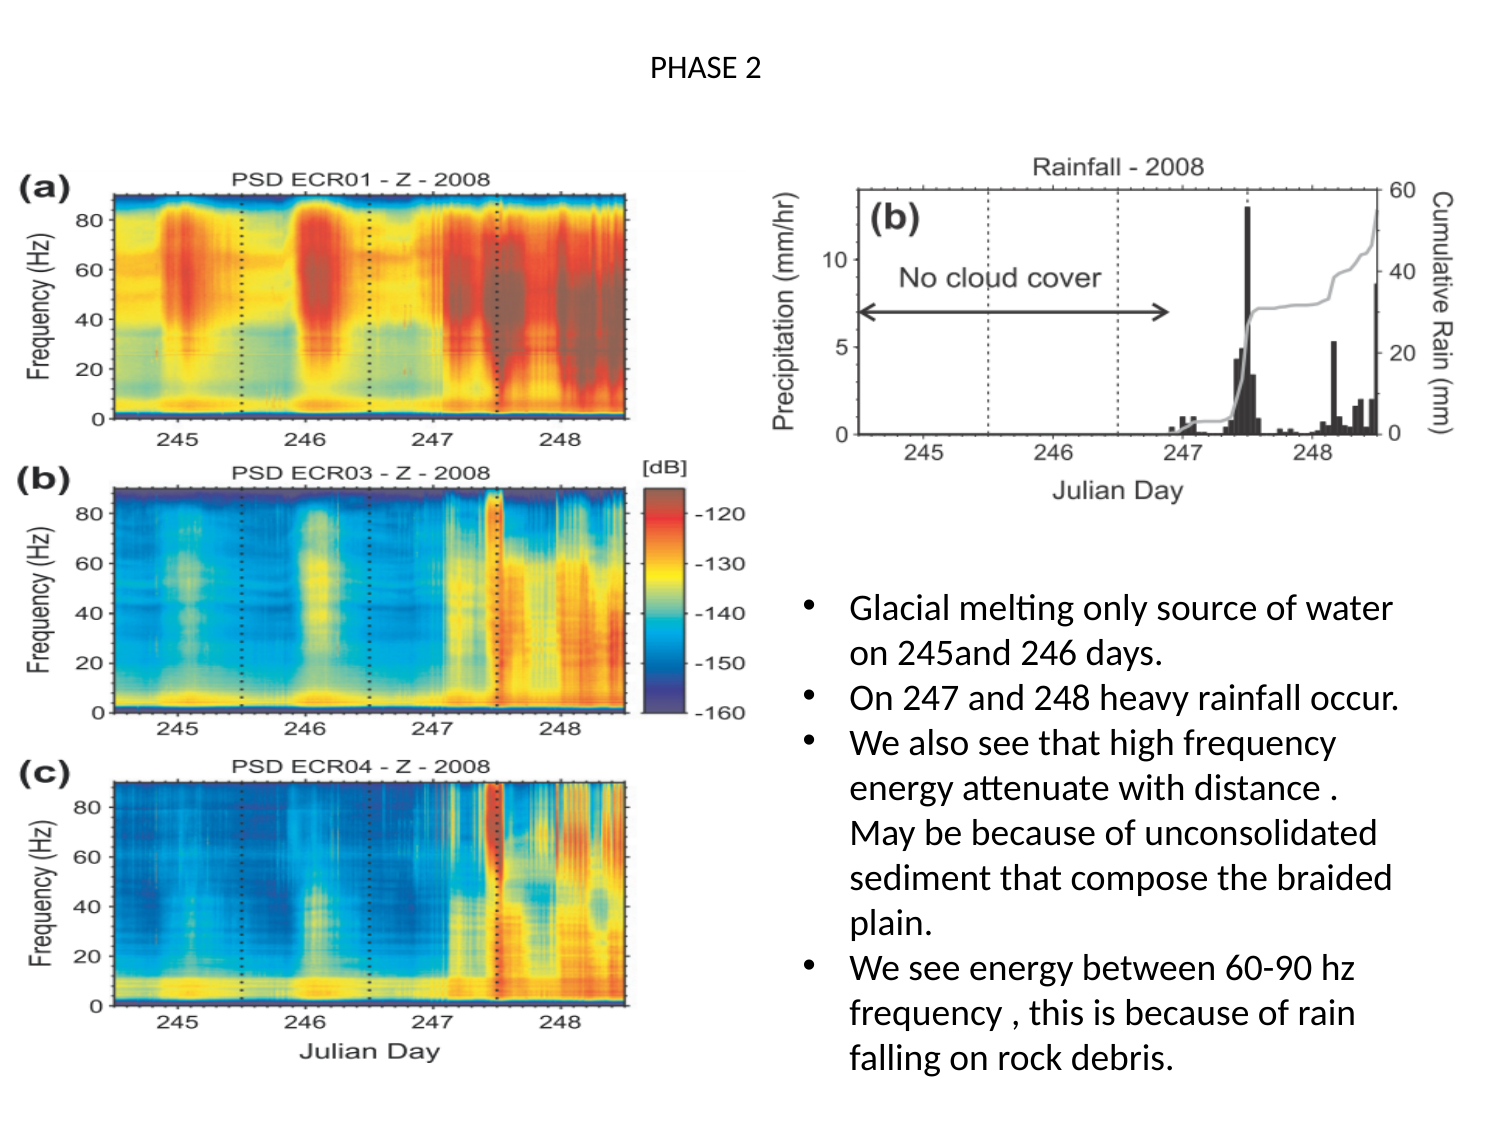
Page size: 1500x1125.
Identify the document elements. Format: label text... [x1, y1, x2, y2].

title PHASE 2 [537, 37, 875, 93]
picture [762, 137, 1482, 514]
text_box Glacial melting only source of water on 245and 246 days. On 247 and 248 heavy rainfall occur. We also see that high frequency energy attenuate with distance . May be because of unconsolidated sediment that compose the braided plain. We see energy between 60-90 hz frequency , this is because of rain falling on rock debris. [787, 574, 1425, 1085]
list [12, 162, 751, 1082]
